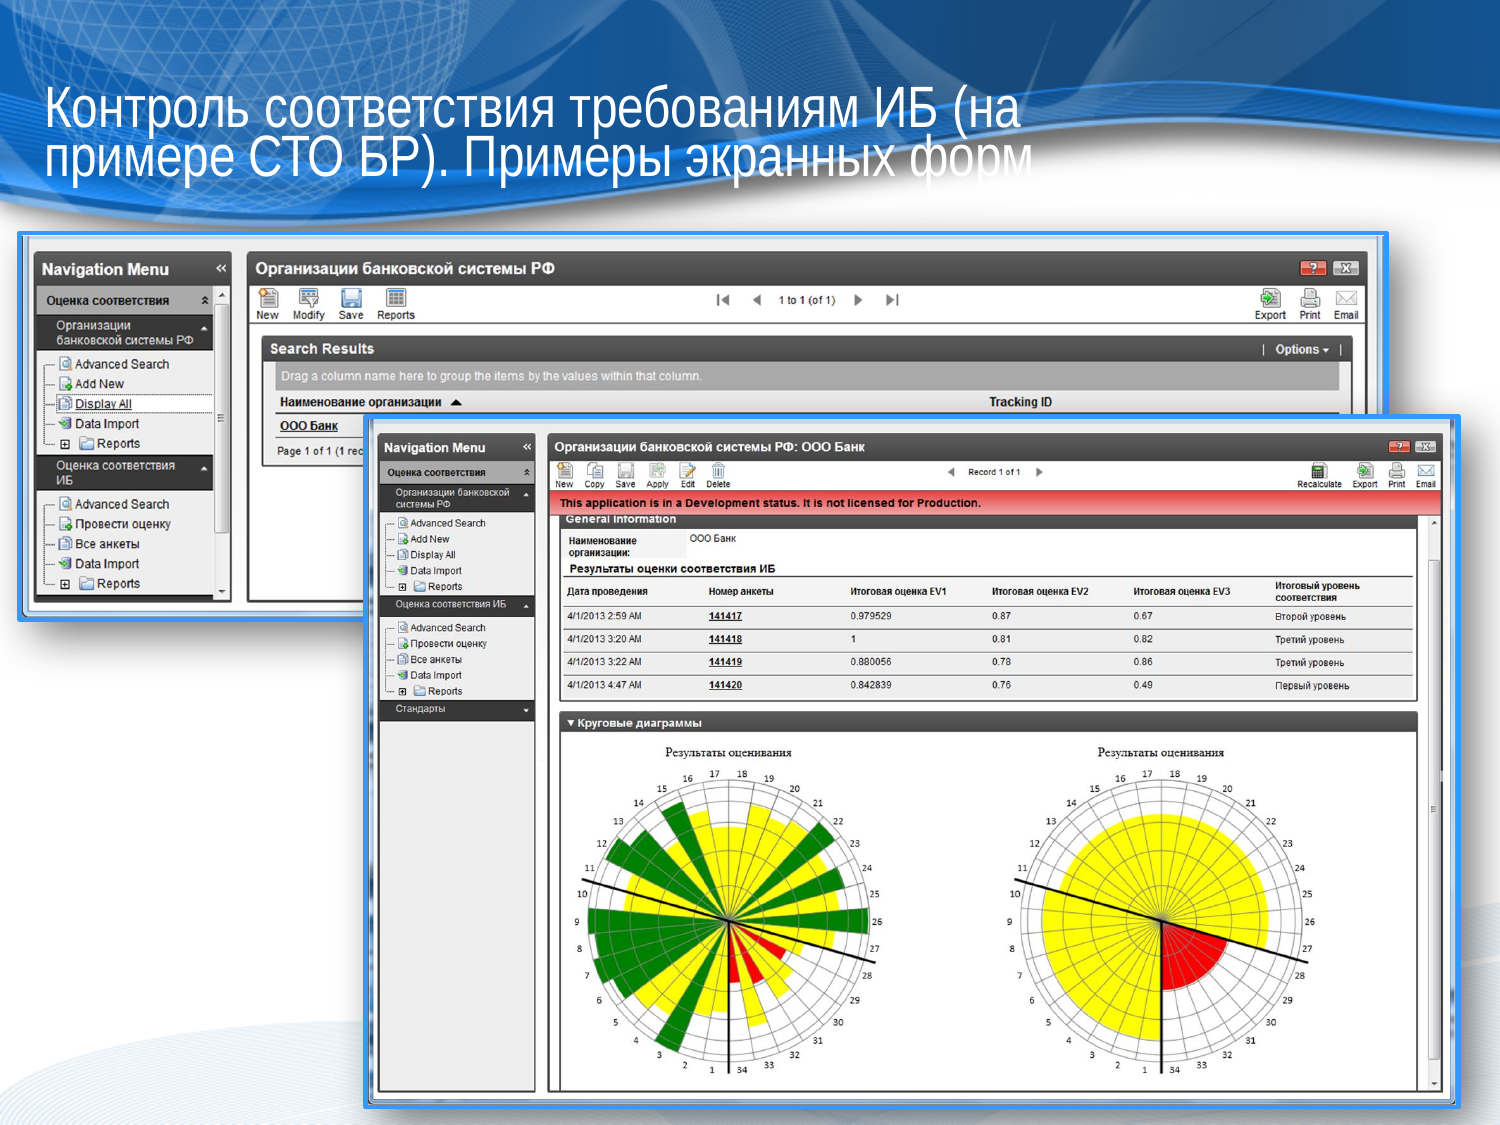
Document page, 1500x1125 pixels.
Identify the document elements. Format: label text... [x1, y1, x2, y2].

text_box Контроль соответствия требованиям ИБ (на примере СТО БР). Примеры экранных форм [29, 101, 1218, 173]
picture [21, 235, 1457, 1105]
picture [0, 0, 1500, 1125]
